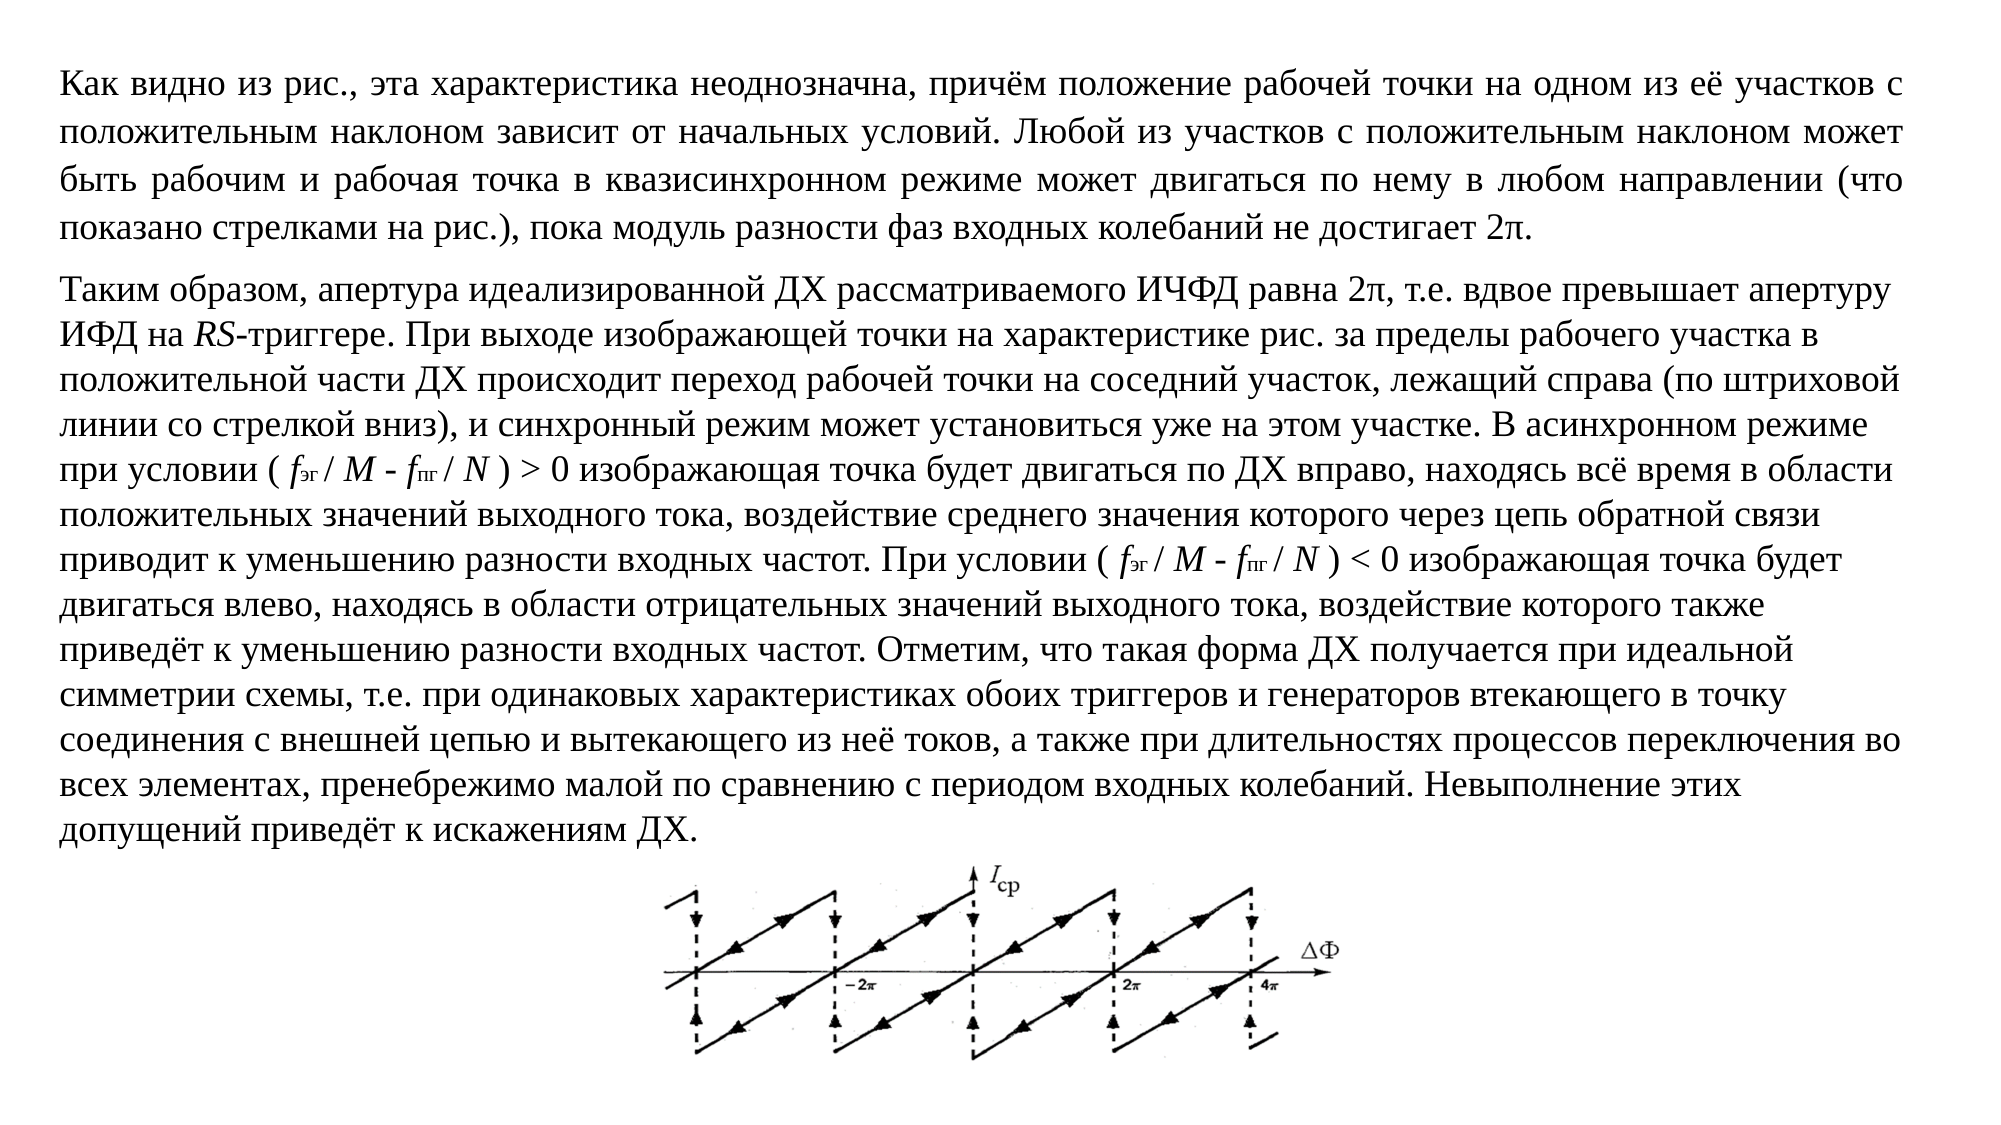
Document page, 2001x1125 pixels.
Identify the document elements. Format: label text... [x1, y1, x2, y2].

text_box Как видно из рис., эта характеристика неоднозначна, причём положение рабочей точки на одном из её участков с положительным наклоном зависит от начальных условий. Любой из участков с положительным наклоном может быть рабочим и рабочая точка в квазисинхронном режиме может двигаться по нему в любом направлении (что показано стрелками на рис.), пока модуль разности фаз входных колебаний не достигает 2π. Таким образом, апертура идеализированной ДХ рассматриваемого ИЧФД равна 2π, т.е. вдвое превышает апертуру ИФД на RS-триггере. При выходе изображающей точки на характеристике рис. за пределы рабочего участка в положительной части ДХ происходит переход рабочей точки на соседний участок, лежащий справа (по штриховой линии со стрелкой вниз), и синхронный режим может установиться уже на этом участке. В асинхронном режиме при условии ( fэг / M - fпг / N ) > 0 изображающая точка будет двигаться по ДХ вправо, находясь всё время в области положительных значений выходного тока, воздействие среднего значения которого через цепь обратной связи приводит к уменьшению разности входных частот. При условии ( fэг / M - fпг / N ) < 0 изображающая точка будет двигаться влево, находясь в области отрицательных значений выходного тока, воздействие которого также приведёт к уменьшению разности входных частот. Отметим, что такая форма ДХ получается при идеальной симметрии схемы, т.е. при одинаковых характеристиках обоих триггеров и генераторов втекающего в точку соединения с внешней цепью и вытекающего из неё токов, а также при длительностях процессов переключения во всех элементах, пренебрежимо малой по сравнению с периодом входных колебаний. Невыполнение этих допущений приведёт к искажениям ДХ. [44, 47, 1921, 857]
picture [649, 864, 1351, 1080]
